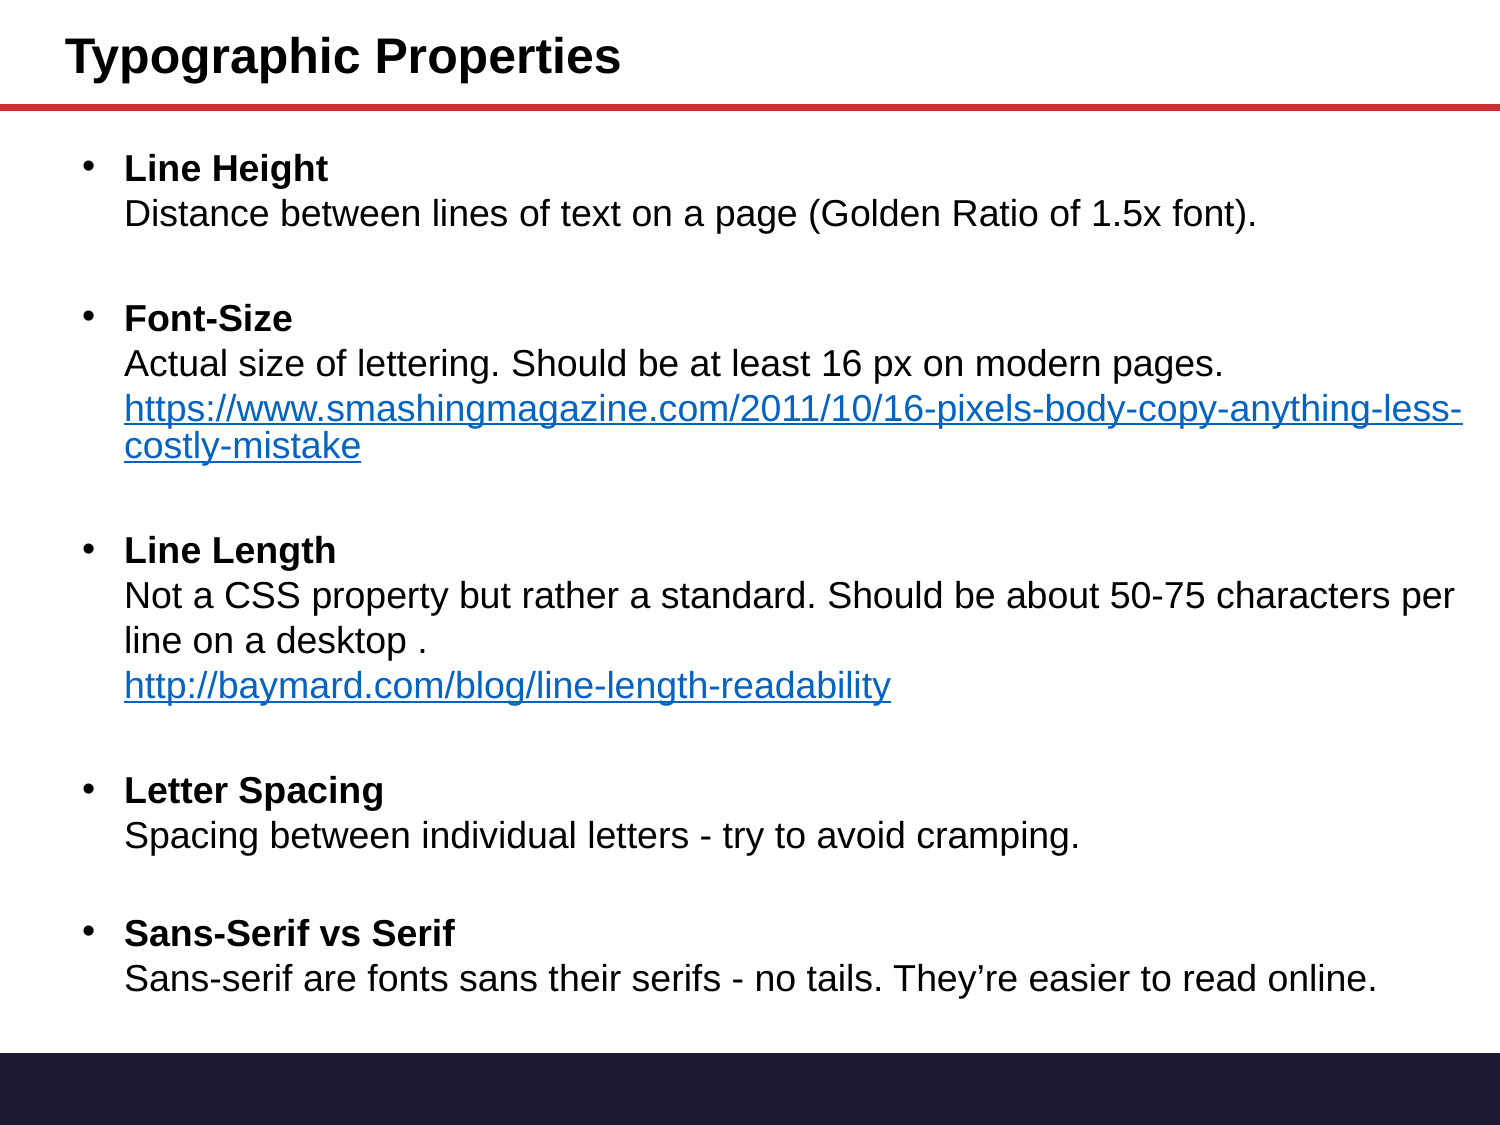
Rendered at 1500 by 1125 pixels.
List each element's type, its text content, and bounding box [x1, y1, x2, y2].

text_box Line Height Distance between lines of text on a page (Golden Ratio of 1.5x font). Font-Size Actual size of lettering. Should be at least 16 px on modern pages. https://www.smashingmagazine.com/2011/10/16-pixels-body-copy-anything-less-costly-mistake Line Length Not a CSS property but rather a standard. Should be about 50-75 characters per line on a desktop . http://baymard.com/blog/line-length-readability Letter Spacing Spacing between individual letters - try to avoid cramping. Sans-Serif vs Serif Sans-serif are fonts sans their serifs - no tails. They’re easier to read online. [67, 128, 1480, 1052]
text_box Typographic Properties [50, 16, 913, 91]
